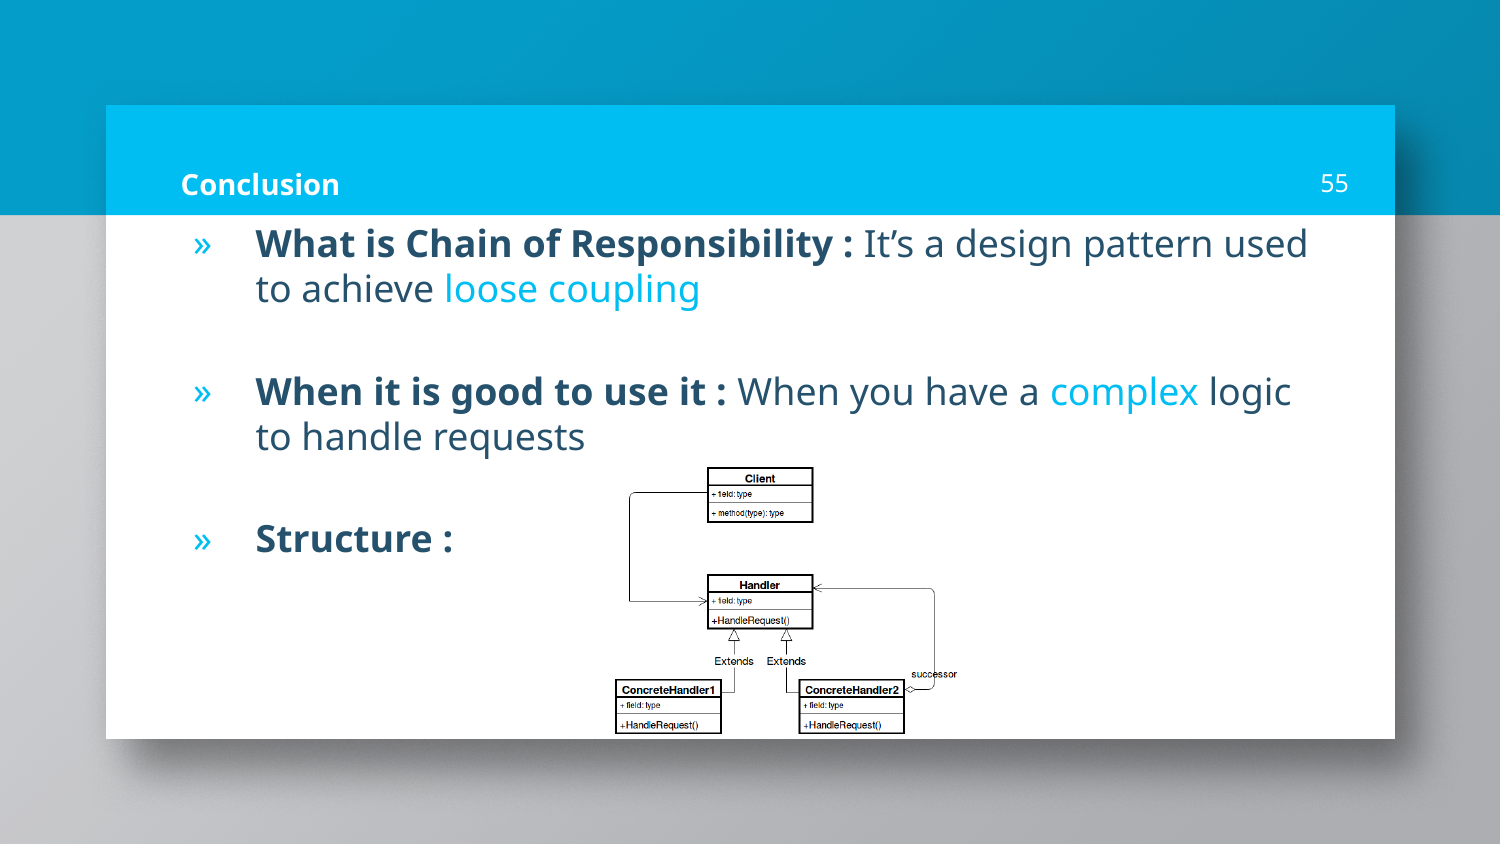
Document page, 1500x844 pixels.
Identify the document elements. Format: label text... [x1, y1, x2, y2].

slide_number 55 [1273, 106, 1364, 217]
list What is Chain of Responsibility : It’s a design pattern used to achieve loose coupling When it is good to use it : When you have a complex logic to handle requests Structure : [165, 204, 1336, 662]
picture [0, 216, 1500, 844]
title Conclusion [165, 106, 1273, 204]
